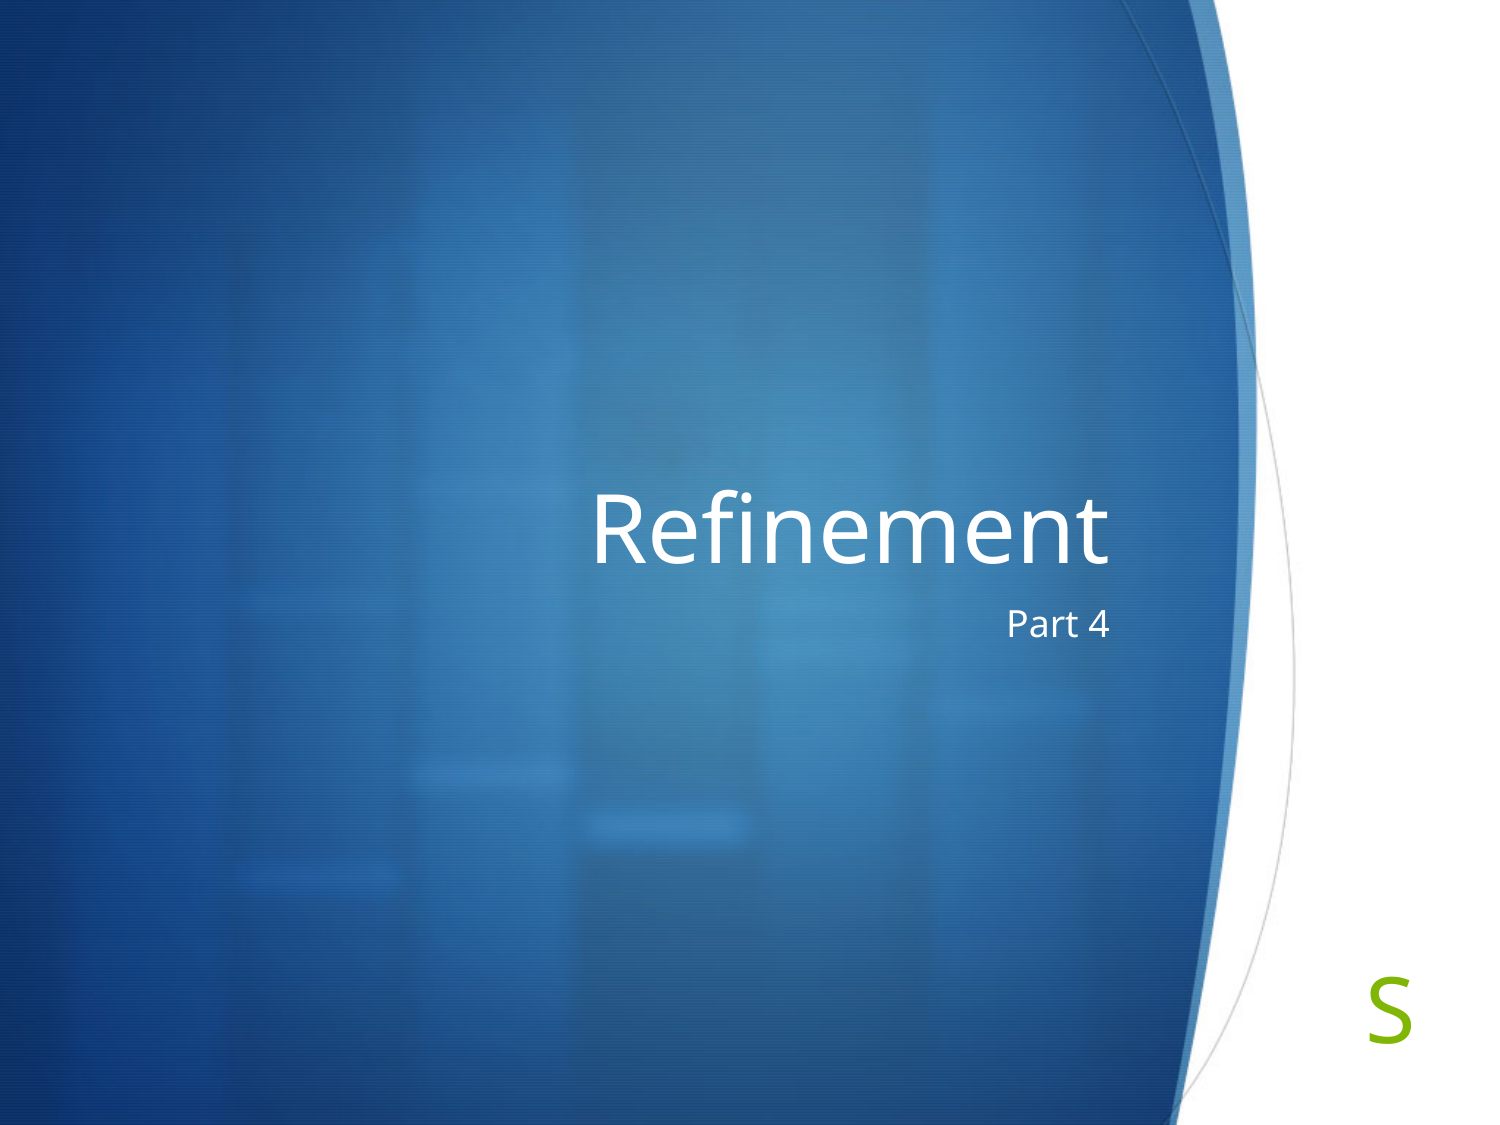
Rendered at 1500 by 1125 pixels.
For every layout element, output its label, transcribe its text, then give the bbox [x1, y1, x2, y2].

picture [0, 0, 1500, 1125]
list Part 4 [275, 592, 1125, 839]
title Refinement [75, 366, 1125, 591]
